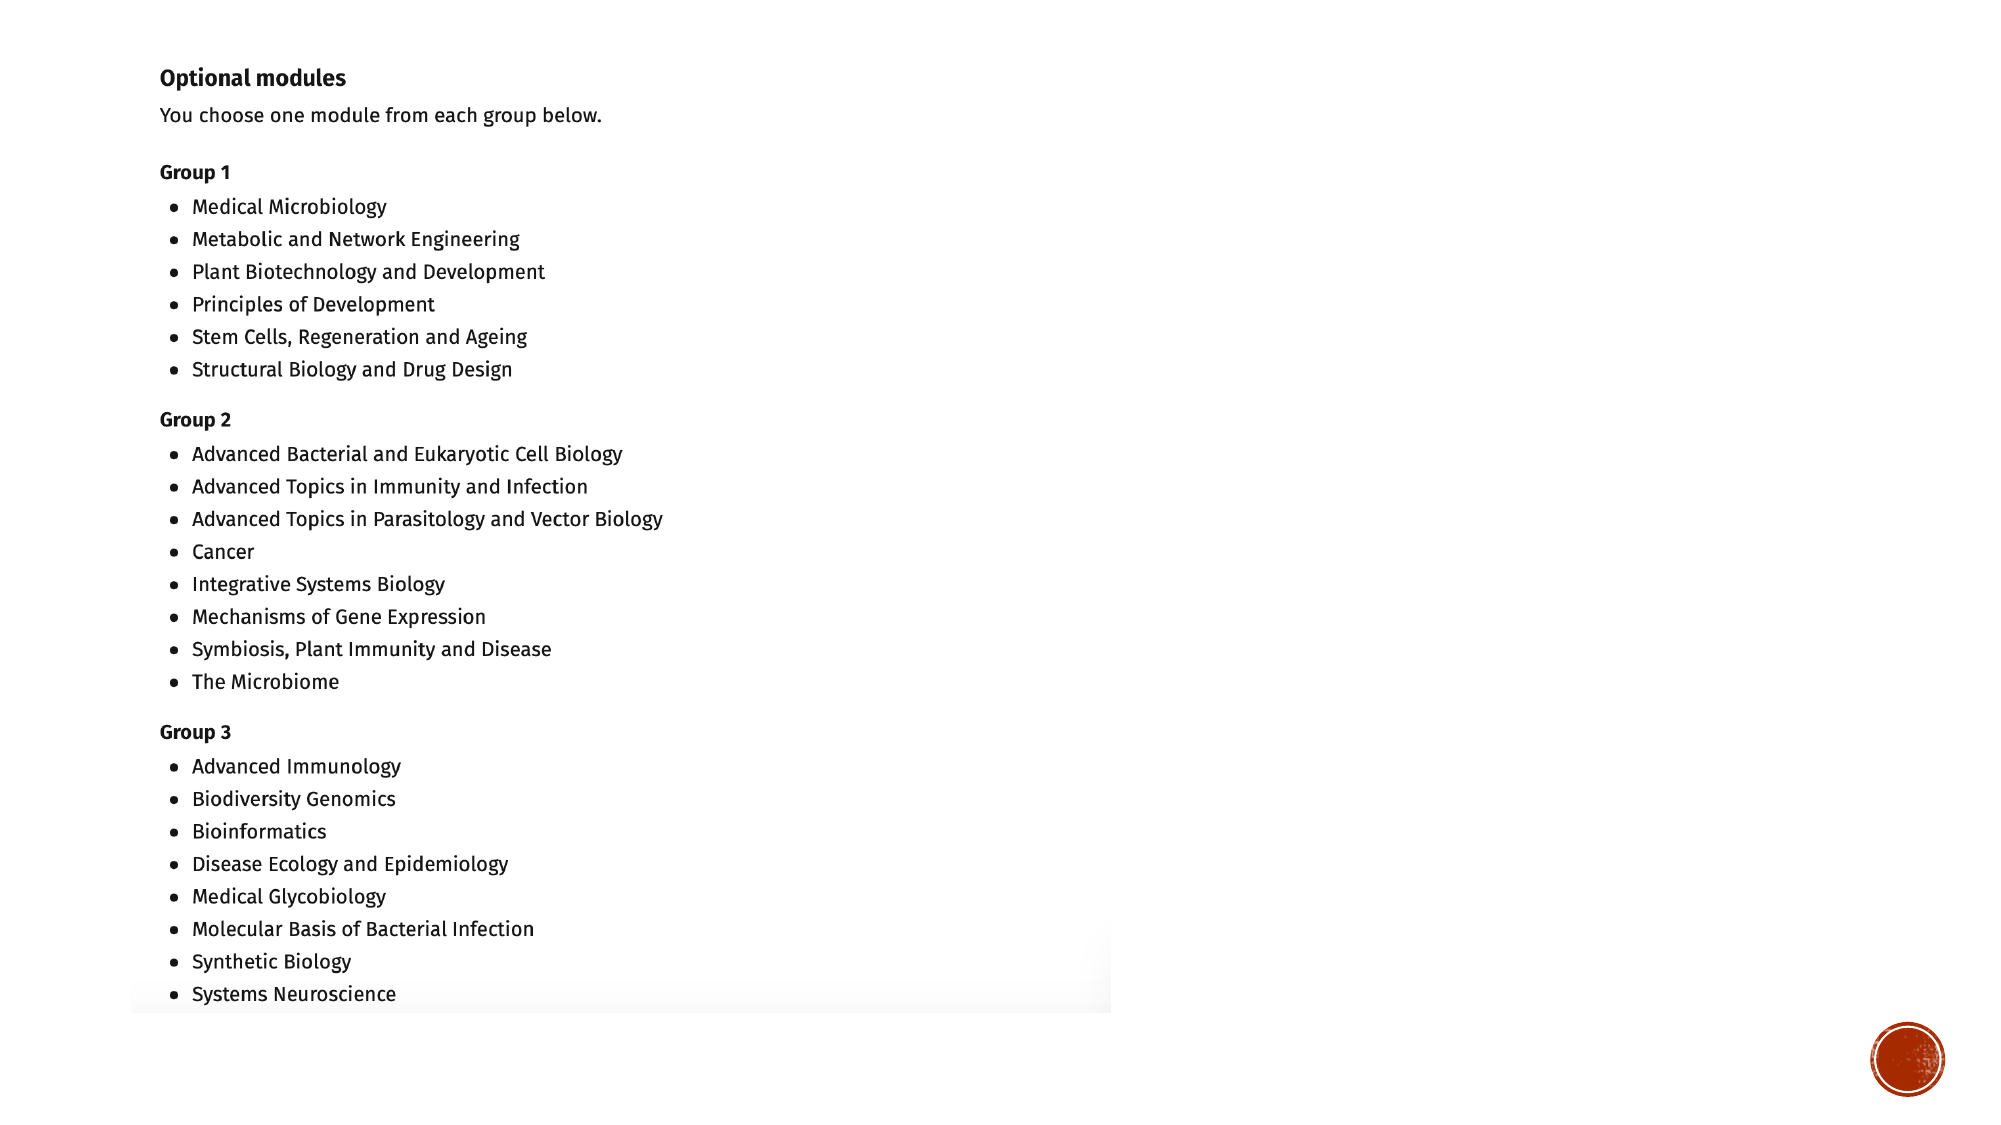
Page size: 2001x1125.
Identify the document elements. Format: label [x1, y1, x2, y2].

list [134, 67, 1107, 1010]
